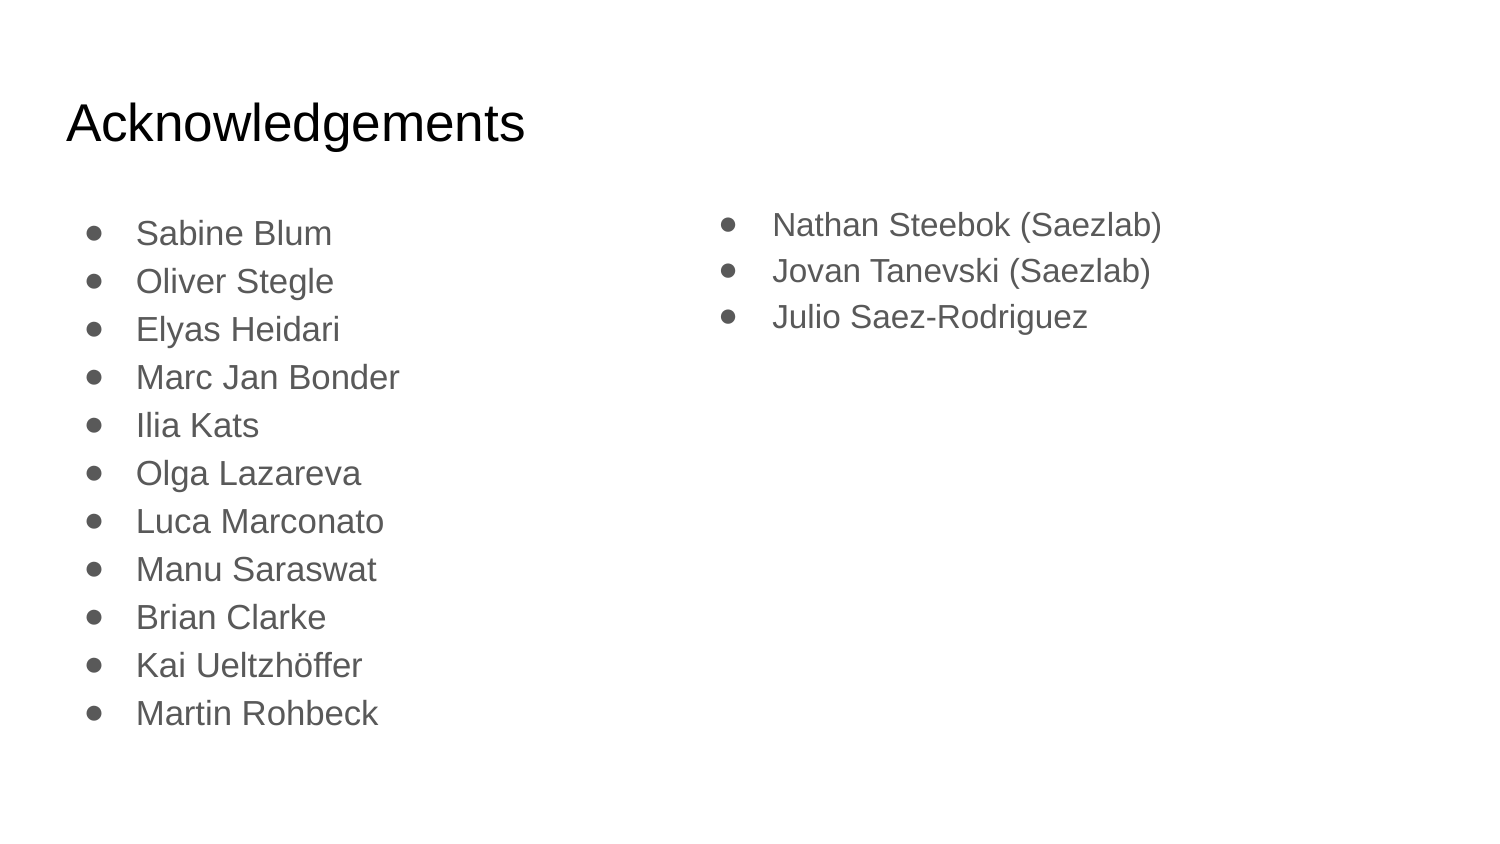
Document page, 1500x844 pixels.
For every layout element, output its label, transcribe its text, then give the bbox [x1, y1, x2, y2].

list Sabine Blum Oliver Stegle Elyas Heidari Marc Jan Bonder Ilia Kats Olga Lazareva Luca Marconato Manu Saraswat Brian Clarke Kai Ueltzhöffer Martin Rohbeck [51, 189, 484, 750]
text_box Nathan Steebok (Saezlab) Jovan Tanevski (Saezlab) Julio Saez-Rodriguez [682, 182, 1381, 350]
title Acknowledgements [51, 72, 1449, 167]
